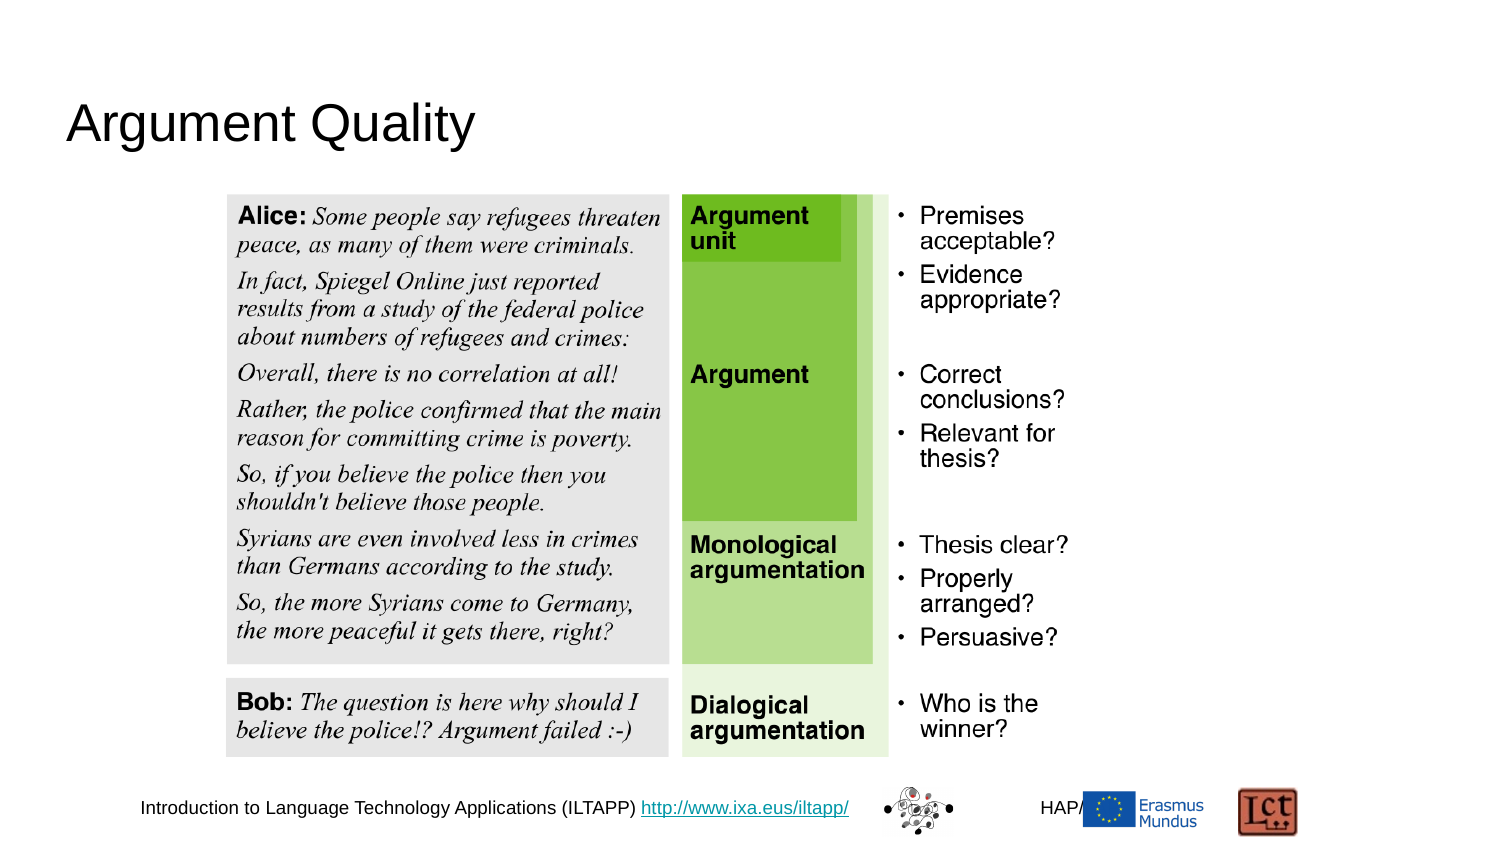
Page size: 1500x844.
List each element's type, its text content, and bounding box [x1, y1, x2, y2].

picture [212, 179, 1085, 762]
picture [882, 787, 954, 837]
picture [1078, 786, 1215, 840]
picture [1238, 787, 1298, 837]
title Argument Quality [51, 72, 1449, 167]
